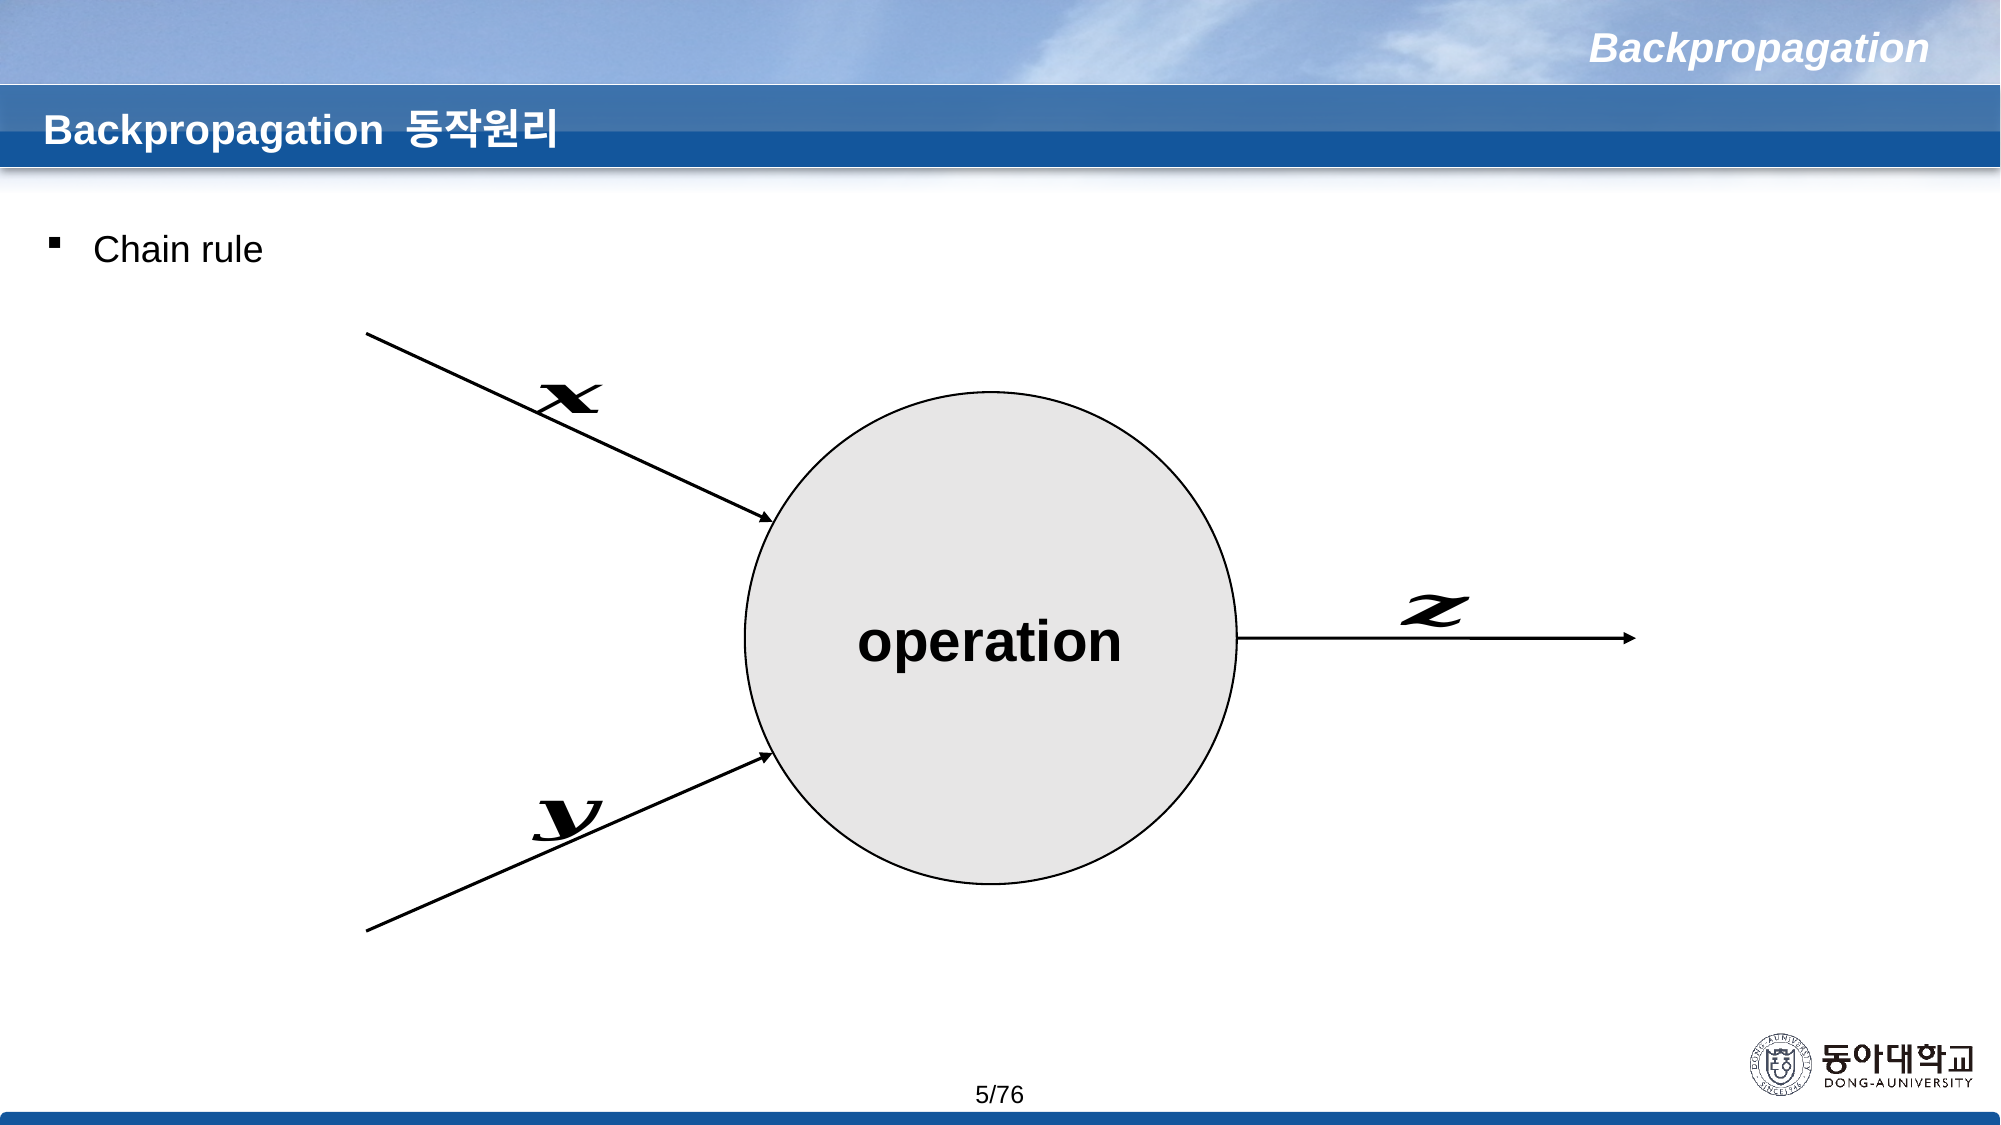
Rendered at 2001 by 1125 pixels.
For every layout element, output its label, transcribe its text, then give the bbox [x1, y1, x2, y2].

picture [0, 85, 2000, 167]
text_box operation [743, 391, 1238, 886]
picture [1742, 1024, 1983, 1110]
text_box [366, 333, 773, 522]
text_box Backpropagation [0, 13, 1945, 79]
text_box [366, 752, 773, 932]
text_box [0, 0, 2000, 84]
text_box Backpropagation 동작원리 [28, 95, 575, 161]
text_box Chain rule [31, 195, 1787, 278]
